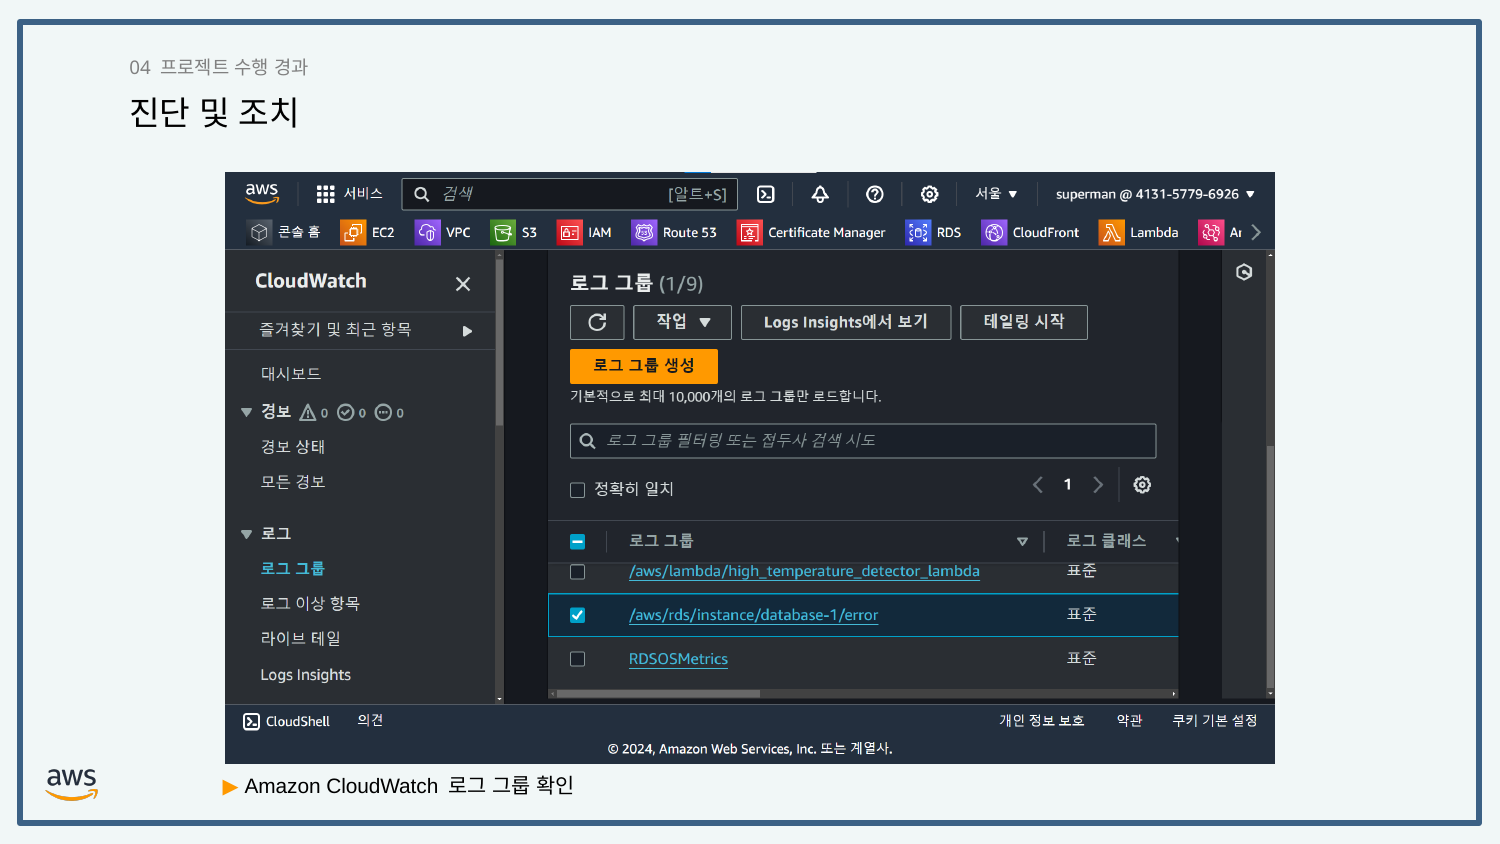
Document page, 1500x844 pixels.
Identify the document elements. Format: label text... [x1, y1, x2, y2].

picture [224, 172, 1276, 764]
text_box ▶ Amazon CloudWatch 로그 그룹 확인 [207, 764, 754, 805]
text_box 04 프로젝트 수행 경과 [114, 40, 406, 85]
picture [45, 769, 98, 801]
text_box 진단 및 조치 [114, 84, 446, 140]
